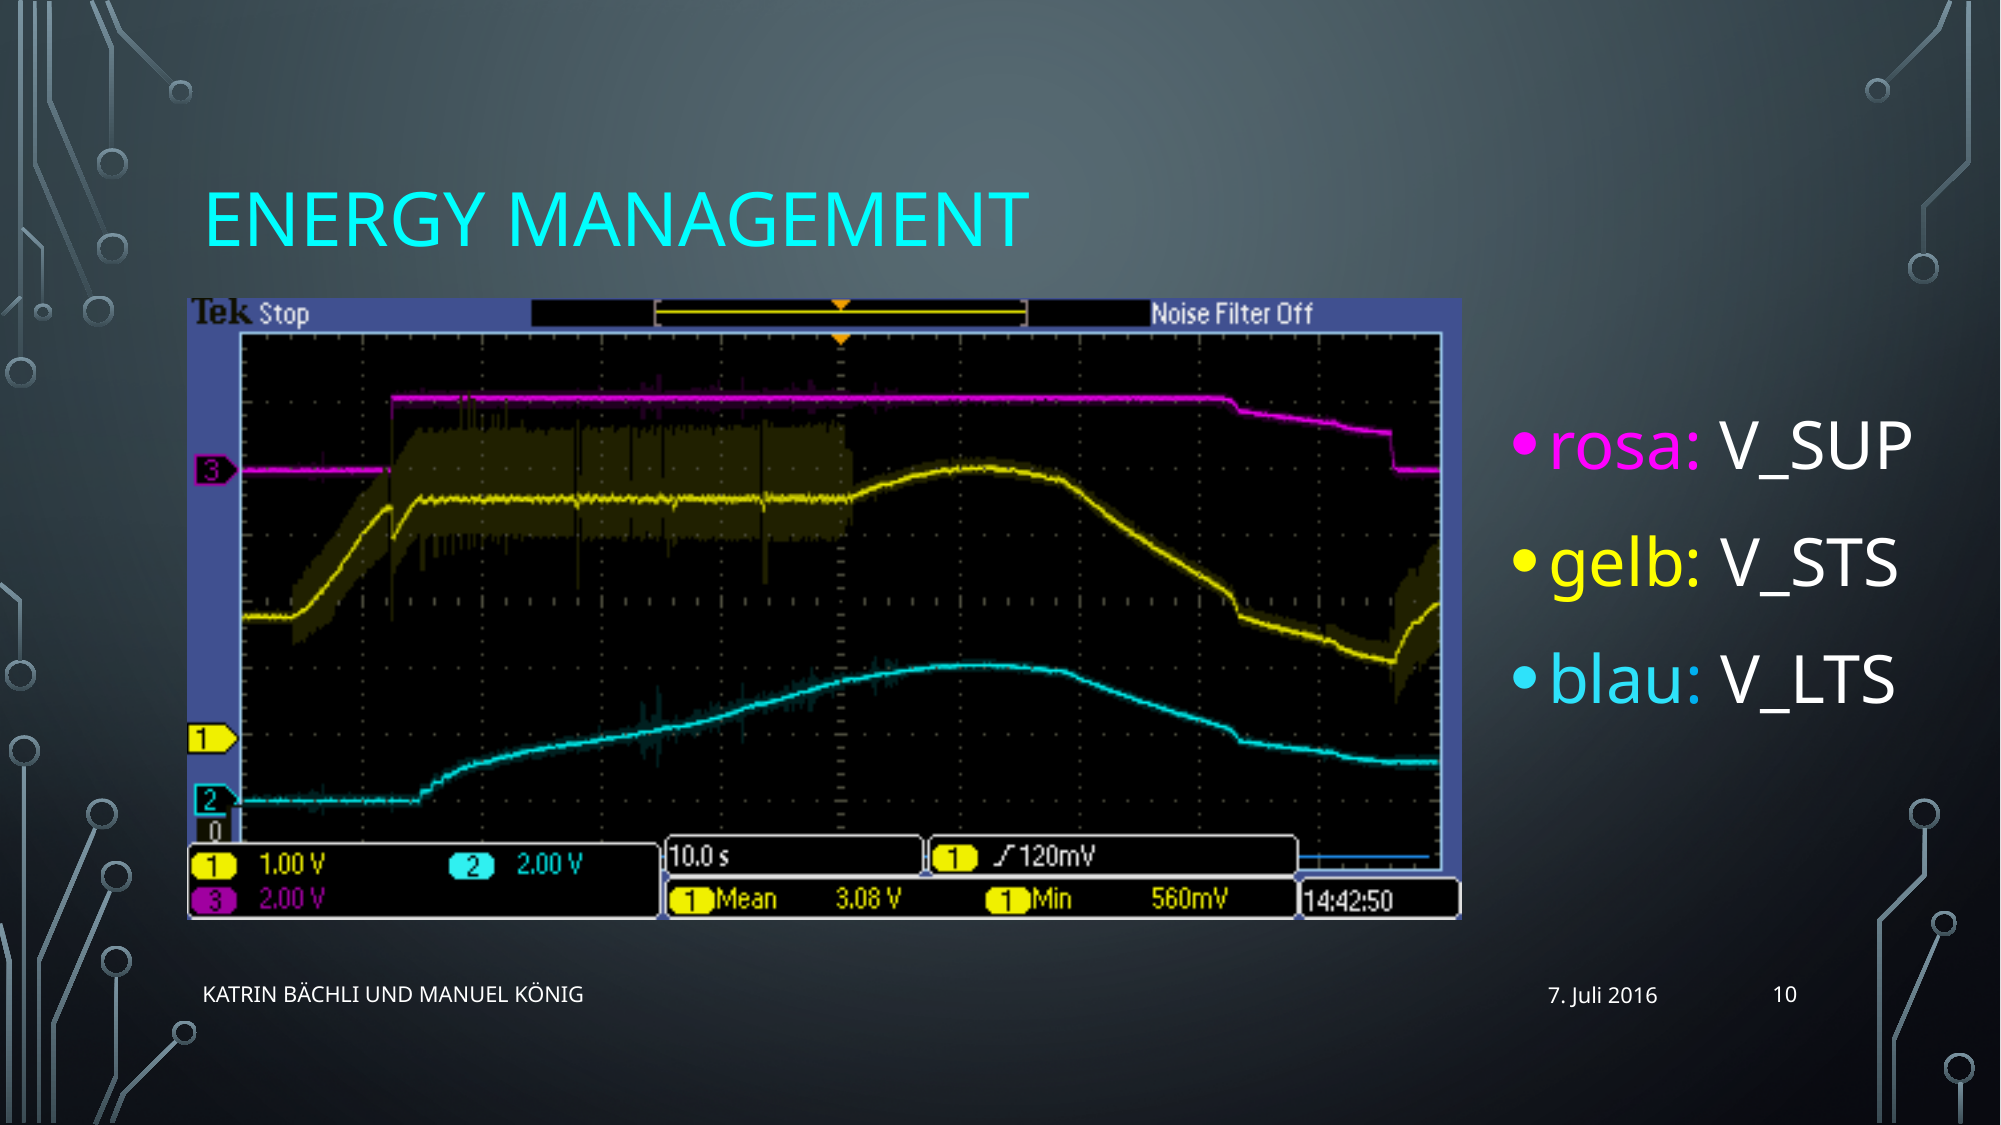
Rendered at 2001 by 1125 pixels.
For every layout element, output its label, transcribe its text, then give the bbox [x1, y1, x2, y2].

title Energy Management [187, 101, 1813, 344]
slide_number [1223, 965, 1674, 1025]
text_box rosa: V_SUP gelb: V_STS blau: V_LTS [1495, 298, 2000, 966]
picture [186, 298, 1462, 921]
footer Katrin Bächli und Manuel König [187, 965, 1211, 1025]
slide_number 10 [1685, 966, 1813, 1025]
